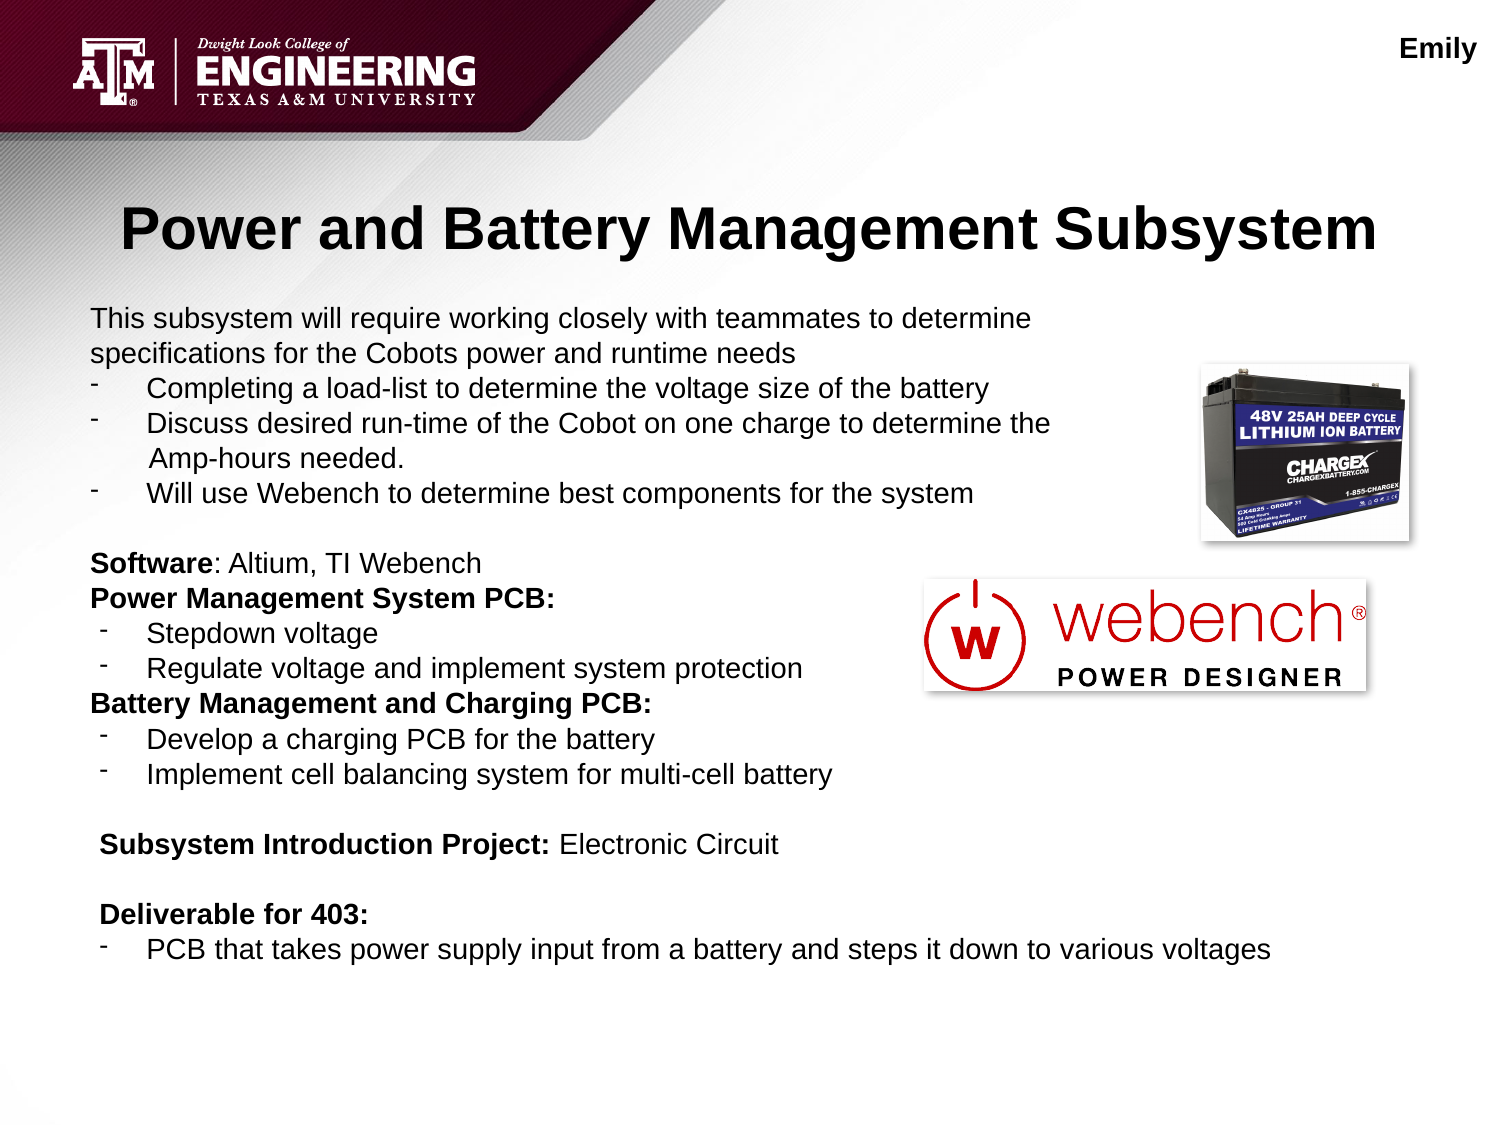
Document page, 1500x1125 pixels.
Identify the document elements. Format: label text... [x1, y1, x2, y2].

picture [0, 0, 1500, 1125]
list This subsystem will require working closely with teammates to determine specifications for the Cobots power and runtime needs Completing a load-list to determine the voltage size of the battery Discuss desired run-time of the Cobot on one charge to determine the Amp-hours needed. Will use Webench to determine best components for the system Software: Altium, TI Webench Power Management System PCB: Stepdown voltage Regulate voltage and implement system protection Battery Management and Charging PCB: Develop a charging PCB for the battery Implement cell balancing system for multi-cell battery Subsystem Introduction Project: Electronic Circuit Deliverable for 403: PCB that takes power supply input from a battery and steps it down to various voltages [75, 291, 1425, 1053]
title Power and Battery Management Subsystem [75, 159, 1425, 291]
text_box Emily [1384, 22, 1500, 73]
